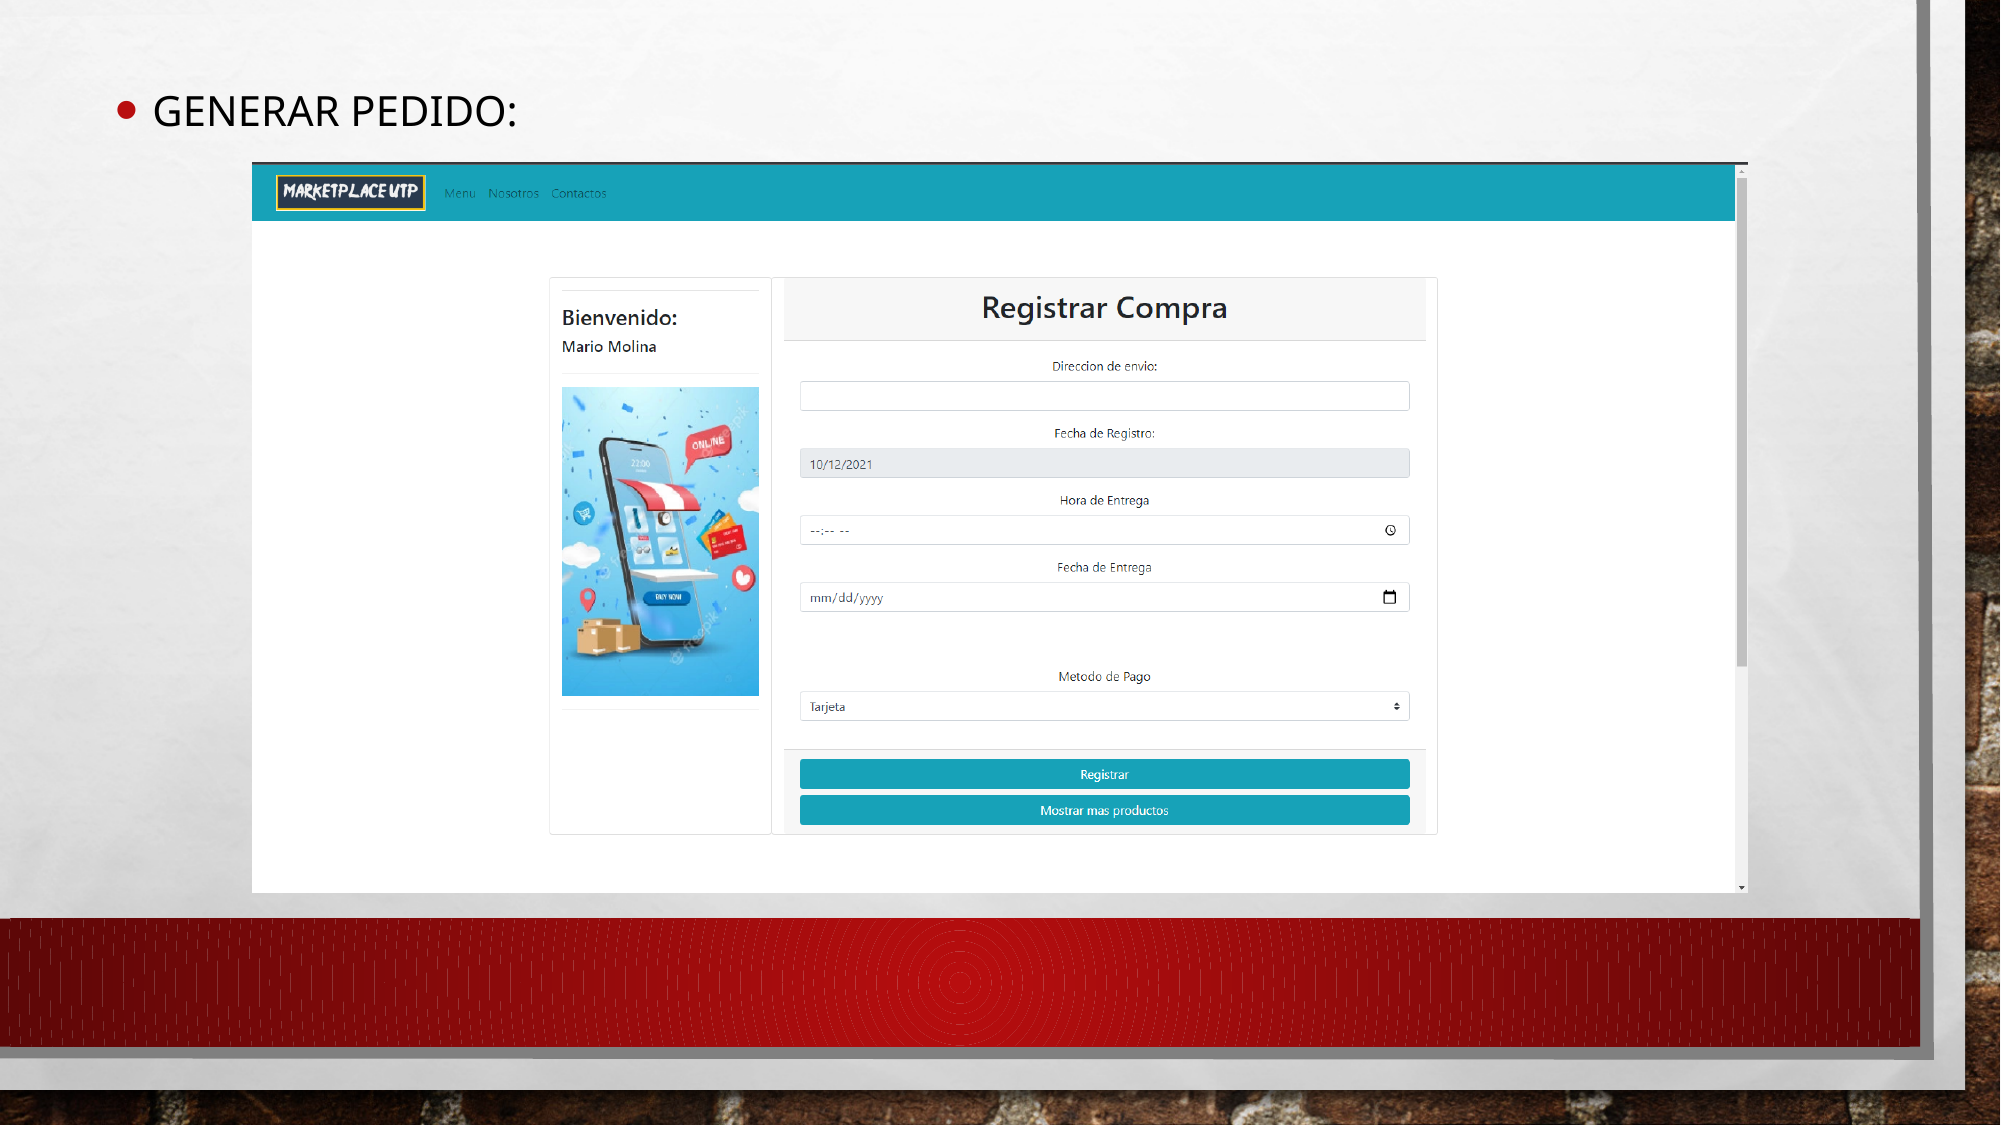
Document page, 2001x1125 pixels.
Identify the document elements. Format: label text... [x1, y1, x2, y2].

list GENERAR PEDIDO: [100, 46, 559, 163]
picture [0, 0, 2000, 1125]
picture [252, 162, 1748, 894]
